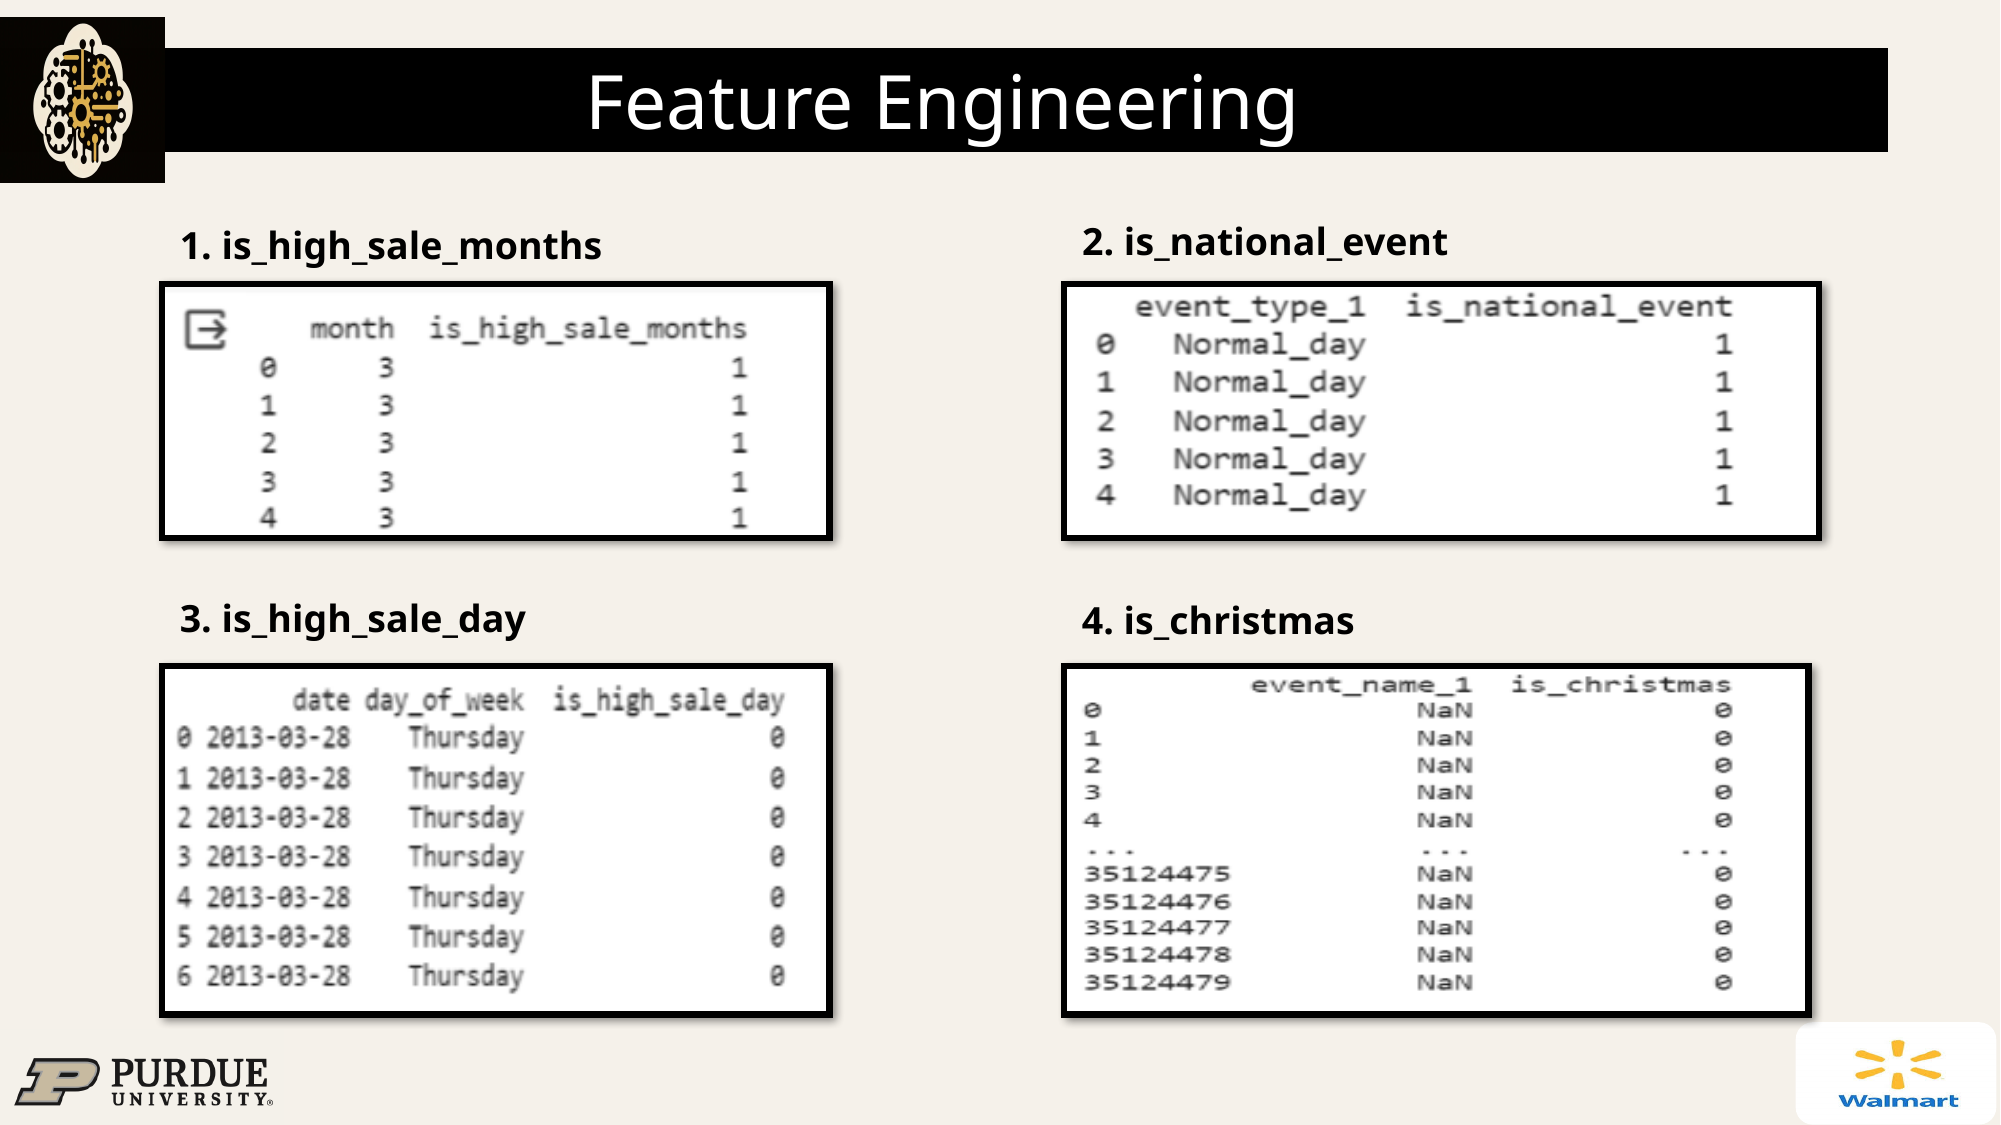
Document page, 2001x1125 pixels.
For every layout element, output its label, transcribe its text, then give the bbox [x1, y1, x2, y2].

text_box 1. is_high_sale_months [165, 214, 773, 275]
text_box Feature Engineering [166, 48, 1888, 152]
picture [0, 1029, 284, 1125]
picture [0, 16, 166, 183]
picture [164, 668, 827, 1012]
text_box 4. is_christmas [1067, 589, 1475, 650]
picture [1066, 668, 1806, 1012]
picture [1066, 286, 1817, 536]
text_box 3. is_high_sale_day [164, 587, 646, 648]
picture [164, 286, 827, 536]
text_box 2. is_national_event [1067, 210, 1468, 271]
picture [1795, 1021, 1997, 1125]
